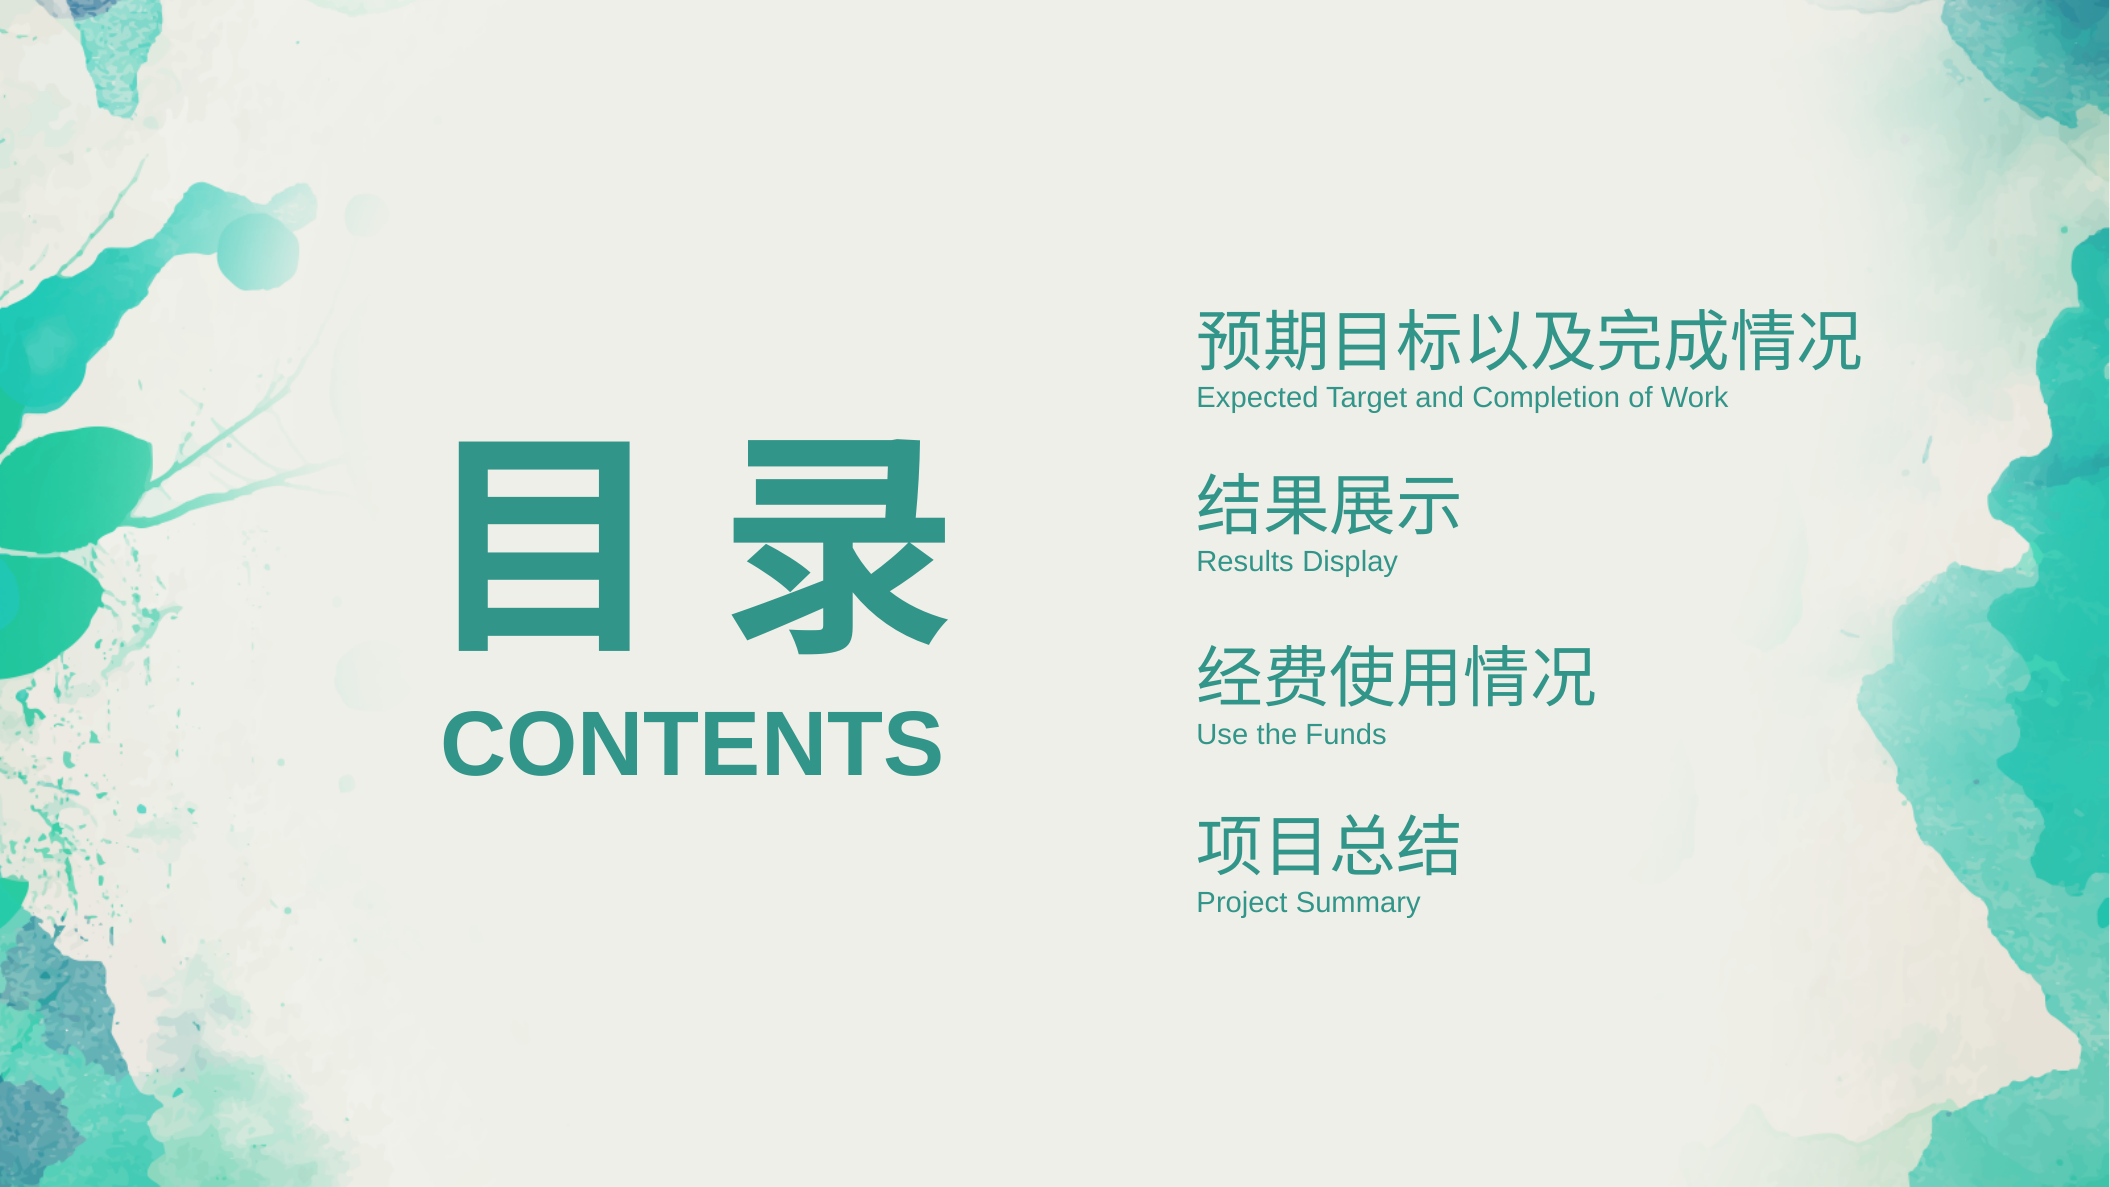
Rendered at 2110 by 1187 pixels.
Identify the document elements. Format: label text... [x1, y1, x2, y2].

text_box 目 录 [400, 392, 985, 680]
text_box CONTENTS [379, 684, 1006, 795]
picture [0, 0, 2110, 1187]
